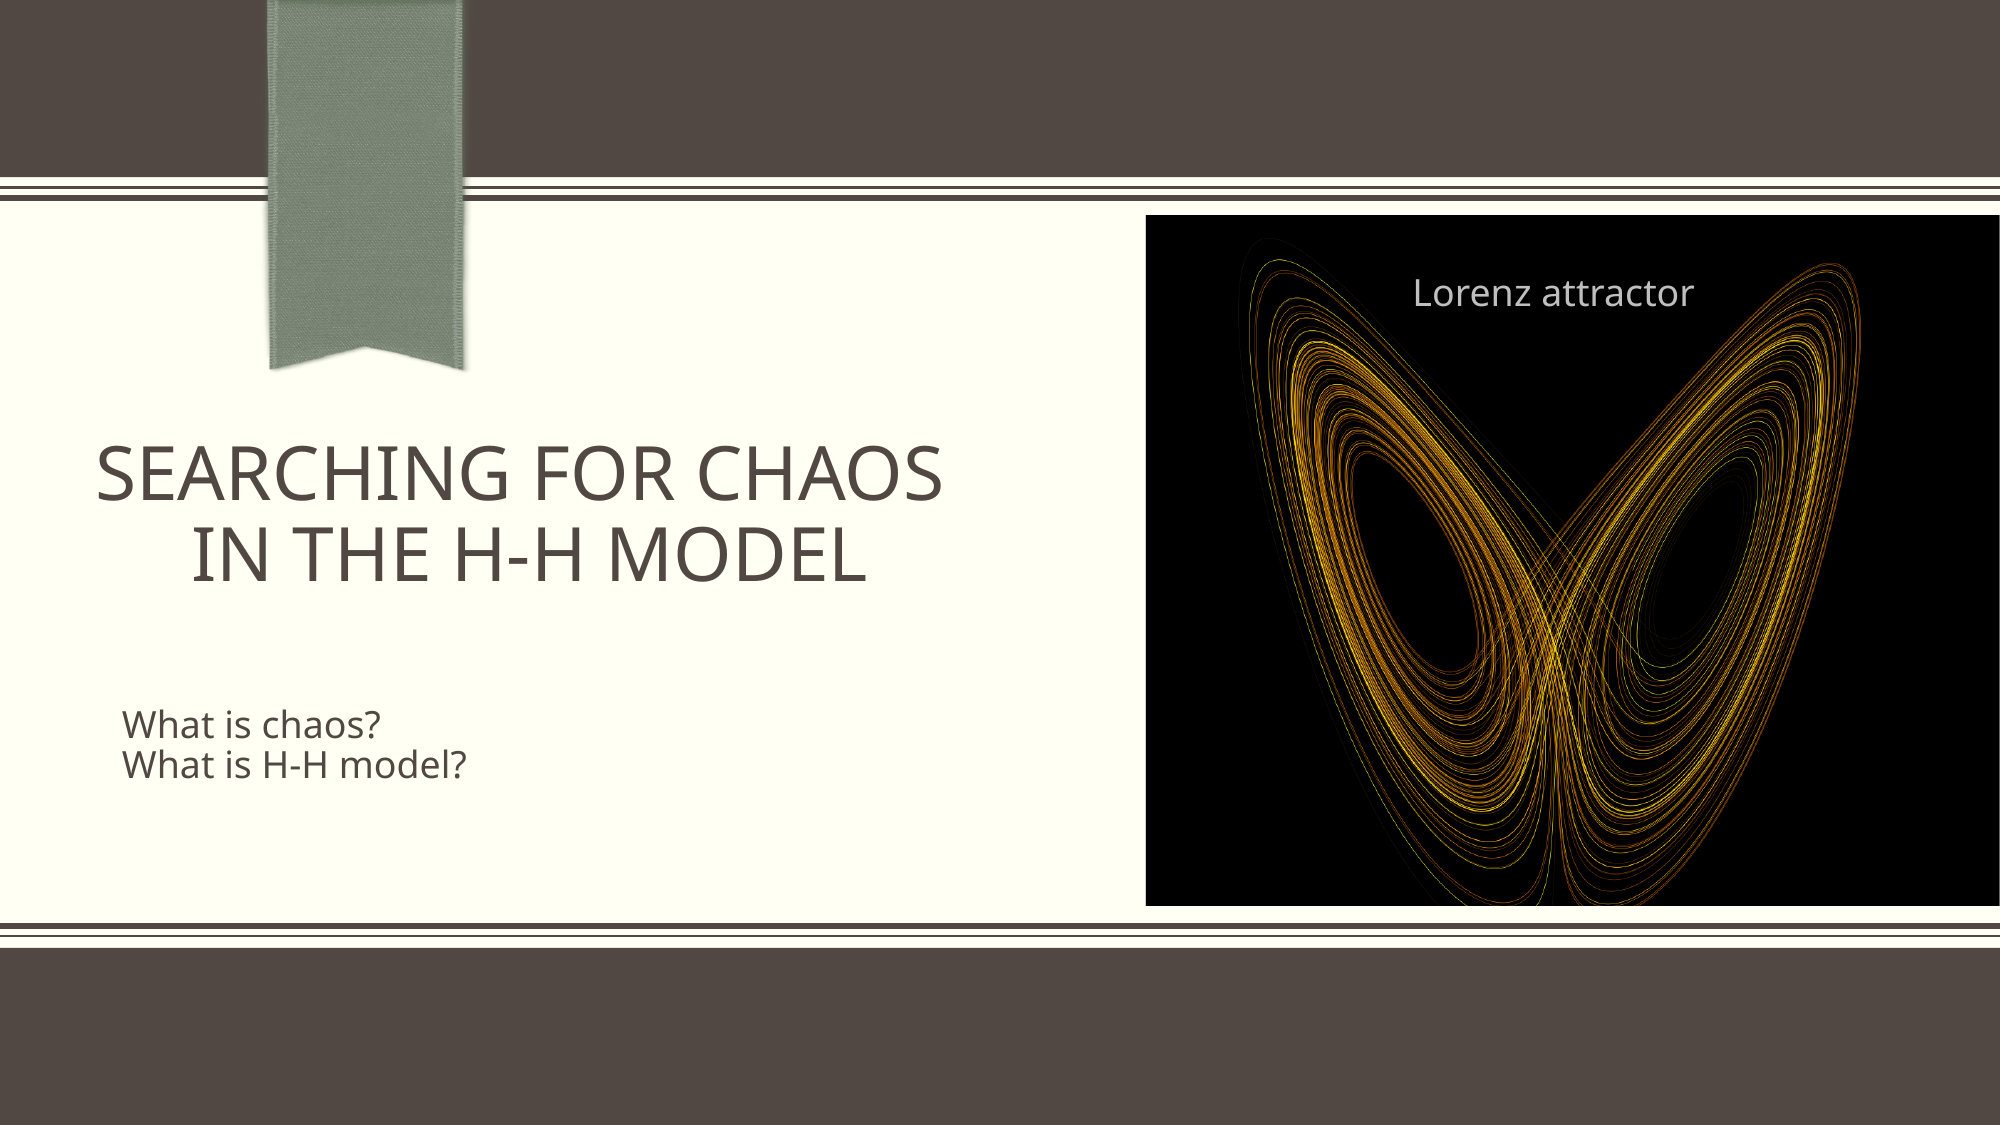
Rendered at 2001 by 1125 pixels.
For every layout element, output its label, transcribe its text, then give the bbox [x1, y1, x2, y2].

title Searching for Chaos in the H-H model [17, 334, 1043, 699]
picture [1145, 214, 2000, 906]
subtitle What is chaos? What is H-H model? [121, 698, 1063, 856]
